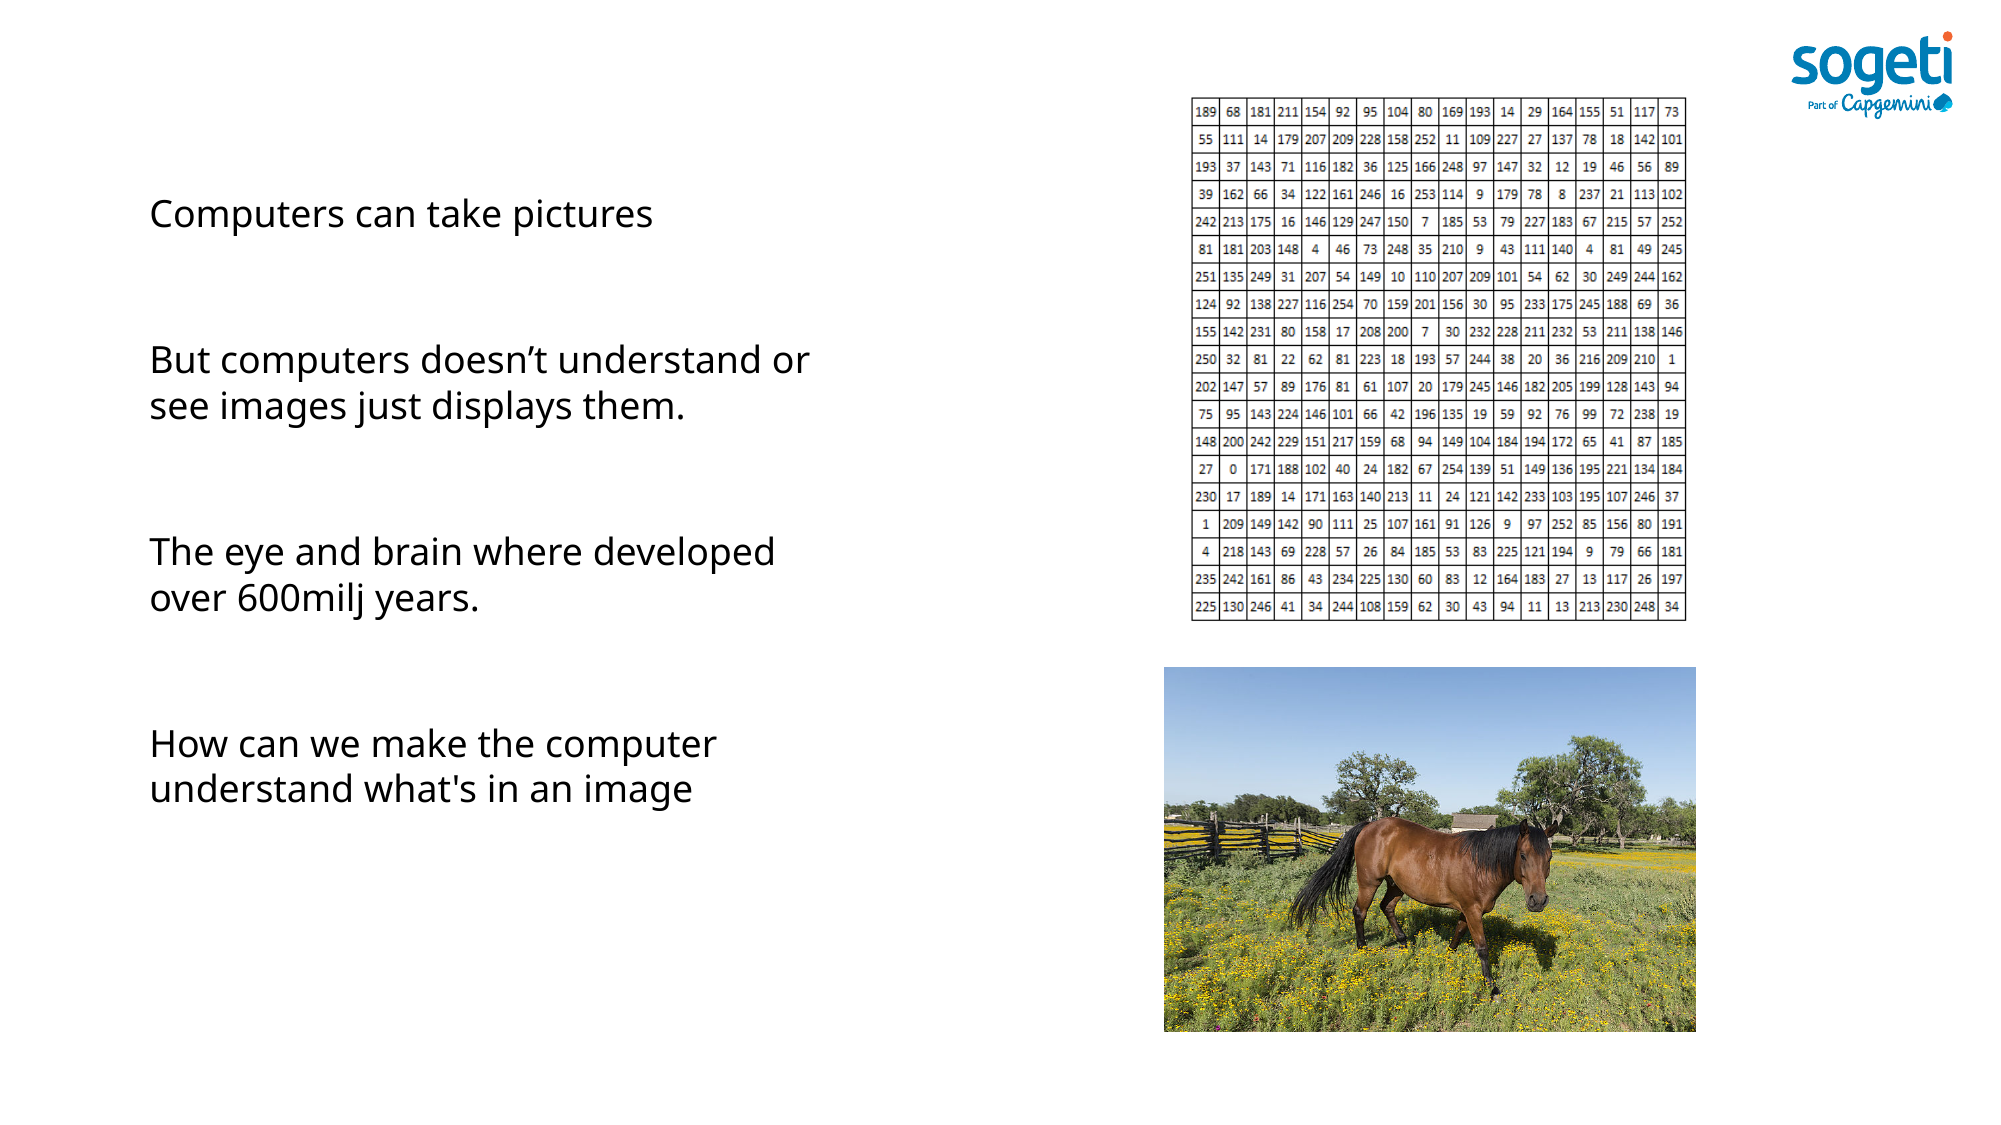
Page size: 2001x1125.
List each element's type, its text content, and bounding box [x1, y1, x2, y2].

picture [1187, 94, 1691, 627]
picture [1164, 667, 1696, 1032]
text_box Computers can take pictures But computers doesn’t understand or see images just displays them. The eye and brain where developed over 600milj years. How can we make the computer understand what's in an image [149, 189, 812, 917]
